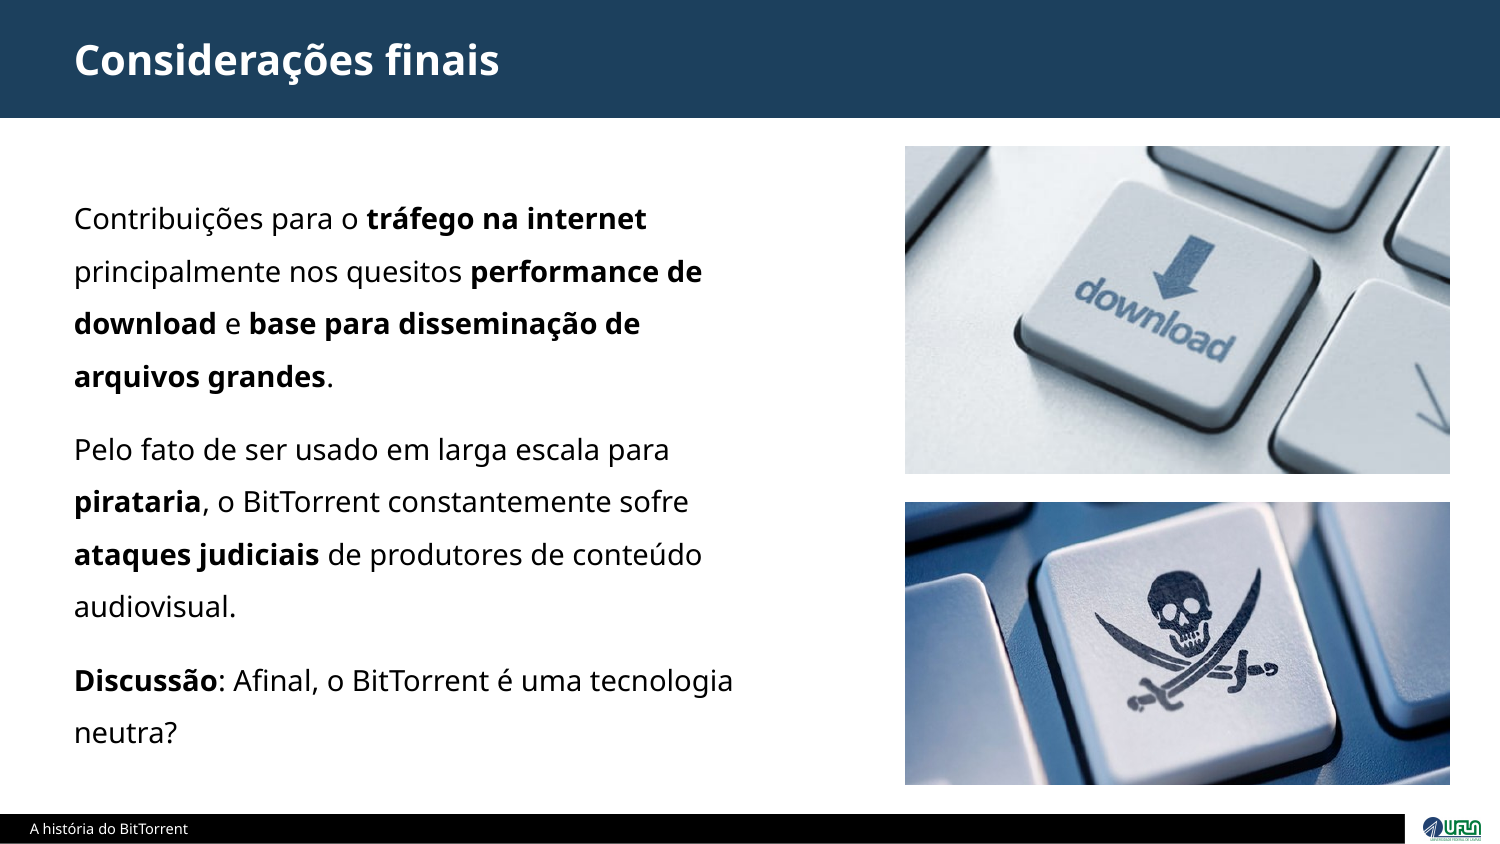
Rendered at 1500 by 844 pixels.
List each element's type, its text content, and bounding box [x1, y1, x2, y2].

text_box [0, 813, 1500, 844]
text_box Considerações finais [0, 0, 1500, 118]
text_box Contribuições para o tráfego na internet principalmente nos quesitos performance de download e base para disseminação de arquivos grandes. Pelo fato de ser usado em larga escala para pirataria, o BitTorrent constantemente sofre ataques judiciais de produtores de conteúdo audiovisual. Discussão: Afinal, o BitTorrent é uma tecnologia neutra? [0, 118, 815, 812]
picture [905, 146, 1451, 474]
picture [905, 502, 1451, 786]
